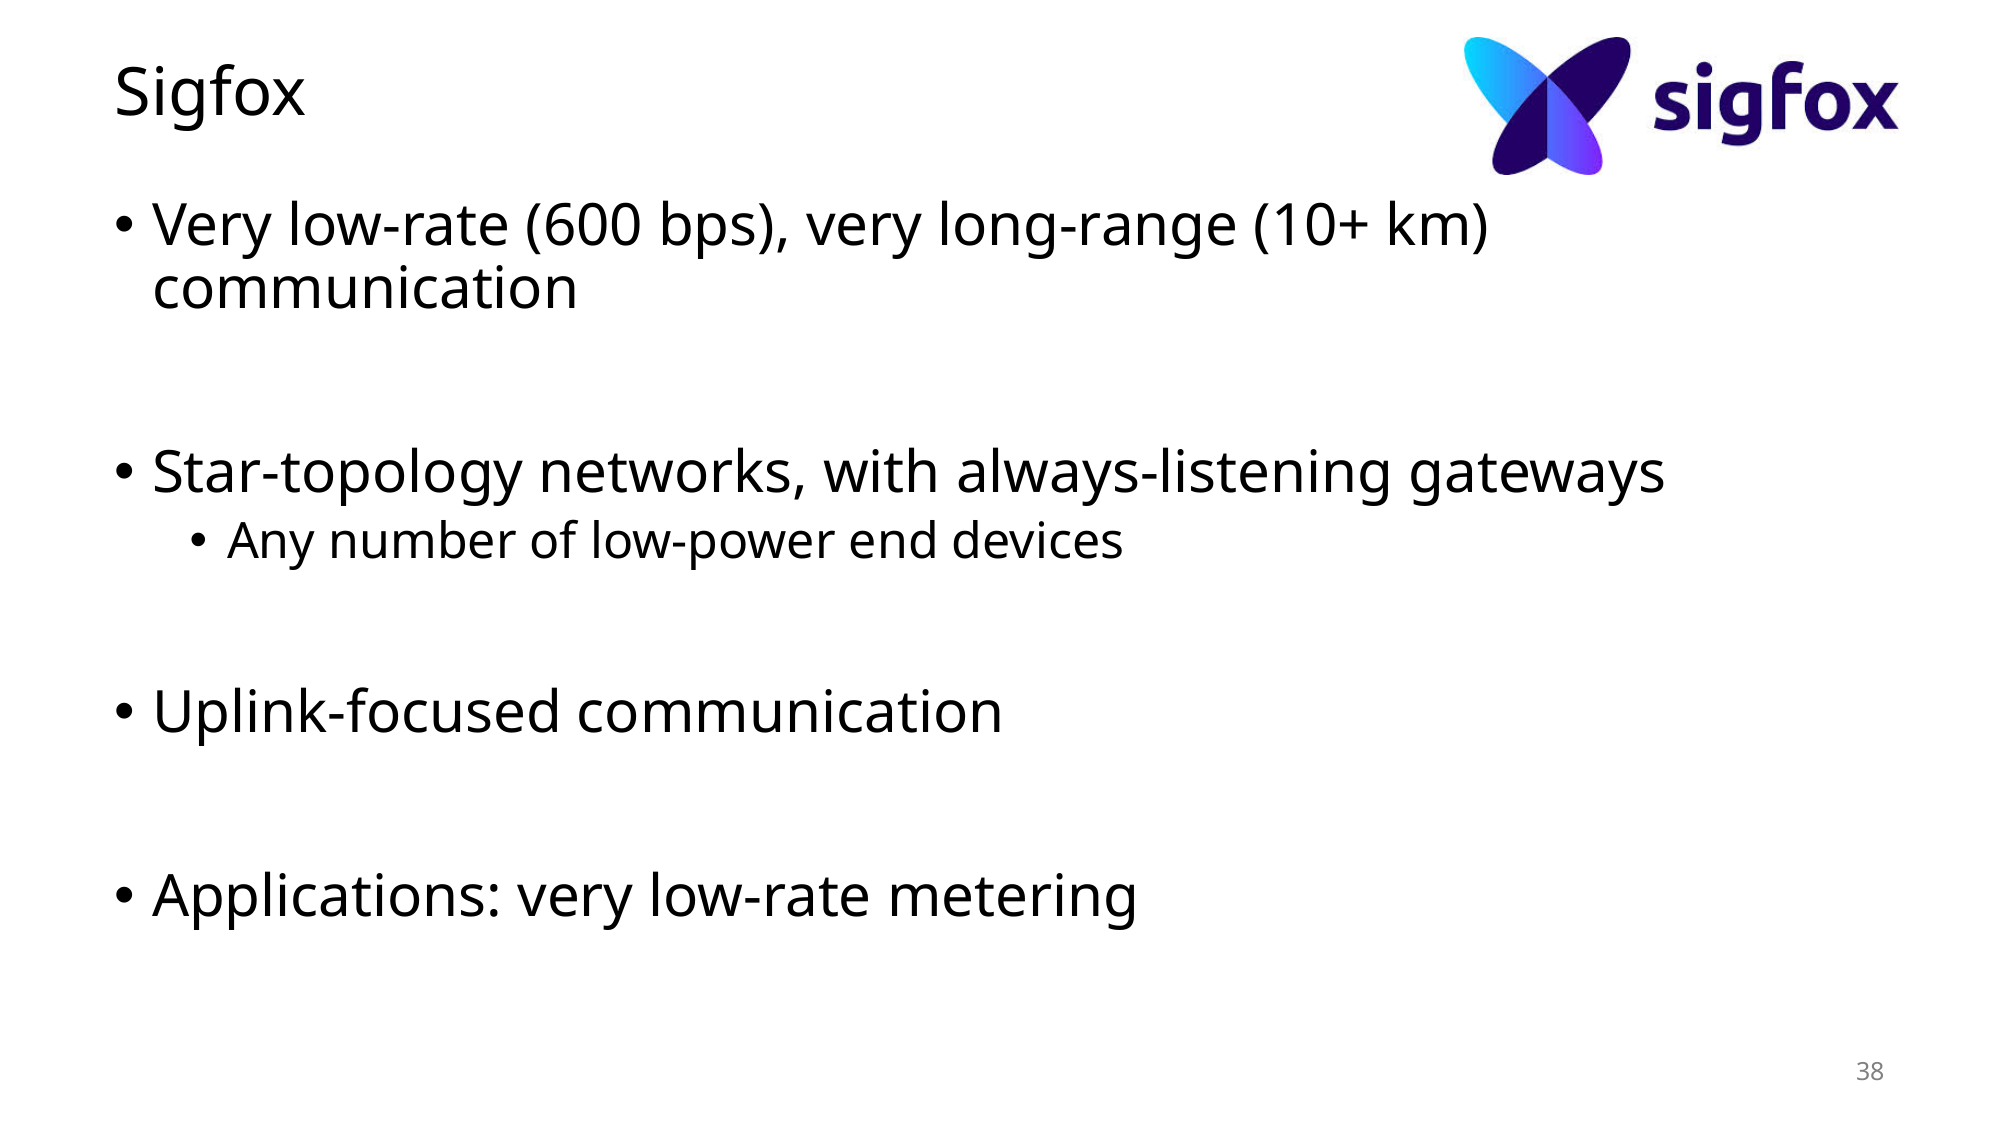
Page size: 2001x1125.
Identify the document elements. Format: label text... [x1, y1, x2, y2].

picture [1463, 37, 1900, 175]
slide_number 38 [1749, 1042, 1900, 1103]
title Sigfox [99, 37, 1463, 150]
list Very low-rate (600 bps), very long-range (10+ km) communication Star-topology networks, with always-listening gateways Any number of low-power end devices Uplink-focused communication Applications: very low-rate metering [99, 187, 1900, 1013]
